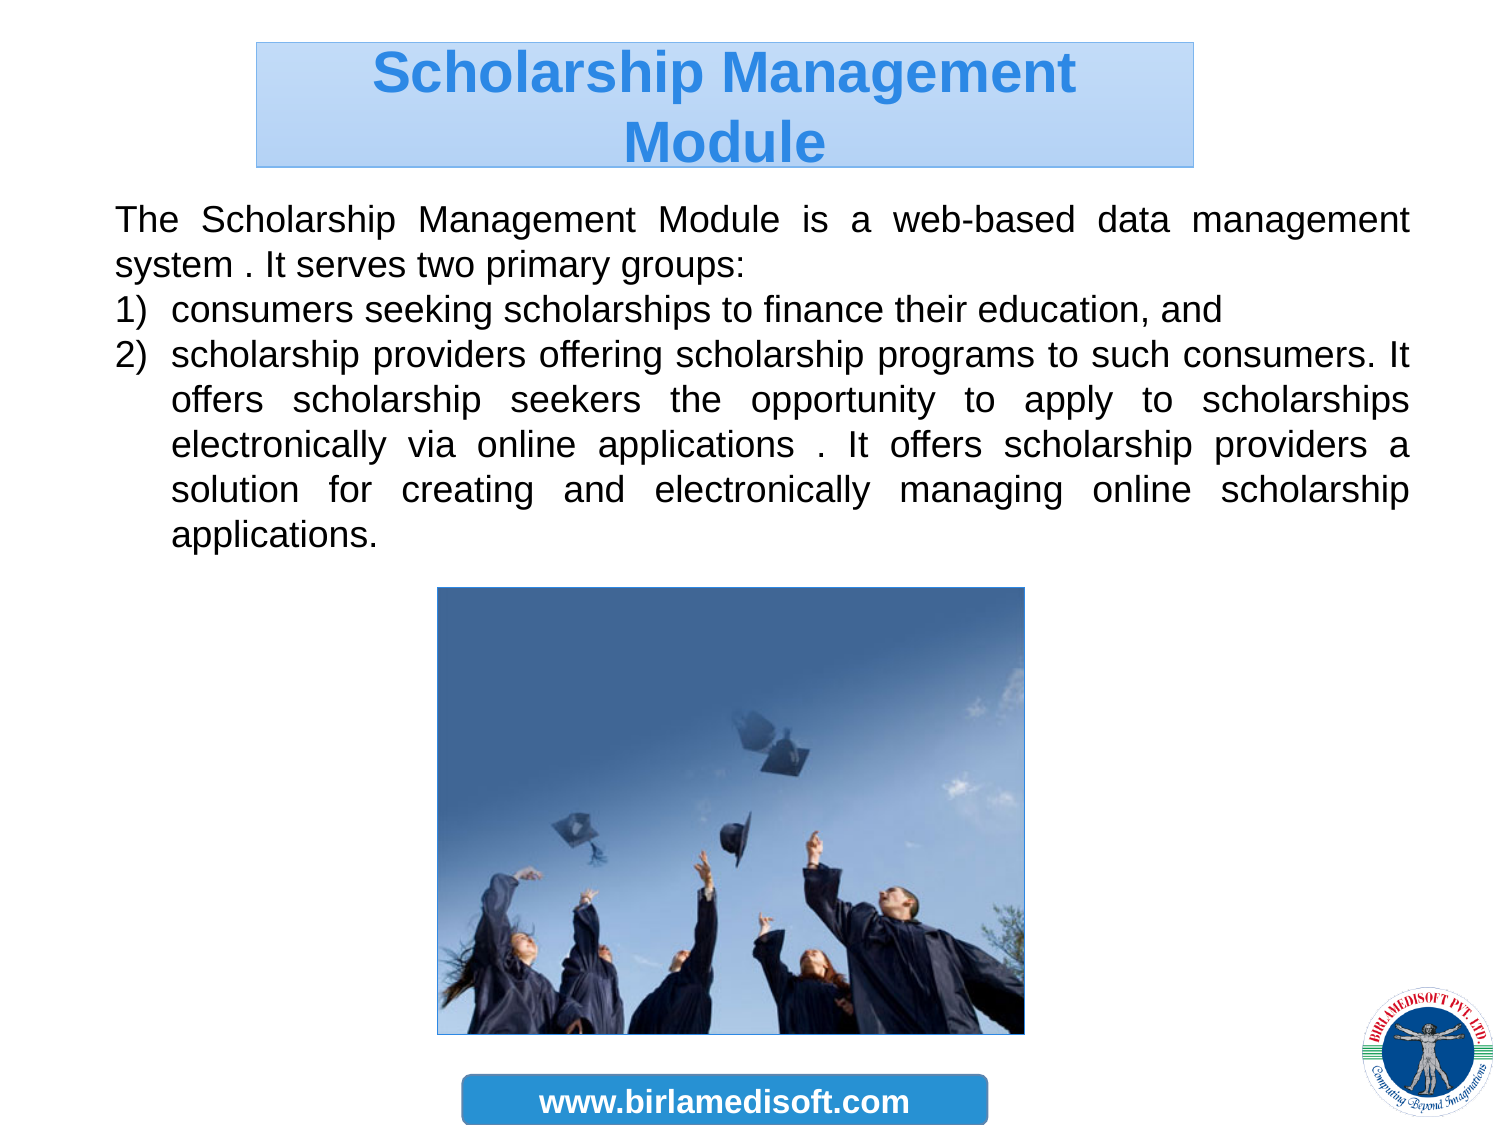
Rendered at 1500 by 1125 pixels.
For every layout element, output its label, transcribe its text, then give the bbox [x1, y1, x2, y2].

picture [437, 587, 1025, 1035]
text_box The Scholarship Management Module is a web-based data management system . It serves two primary groups: consumers seeking scholarships to finance their education, and scholarship providers offering scholarship programs to such consumers. It offers scholarship seekers the opportunity to apply to scholarships electronically via online applications . It offers scholarship providers a solution for creating and electronically managing online scholarship applications. [99, 187, 1425, 563]
picture [1362, 987, 1493, 1117]
text_box www.birlamedisoft.com [461, 1073, 989, 1125]
title Scholarship Management Module [256, 42, 1194, 168]
